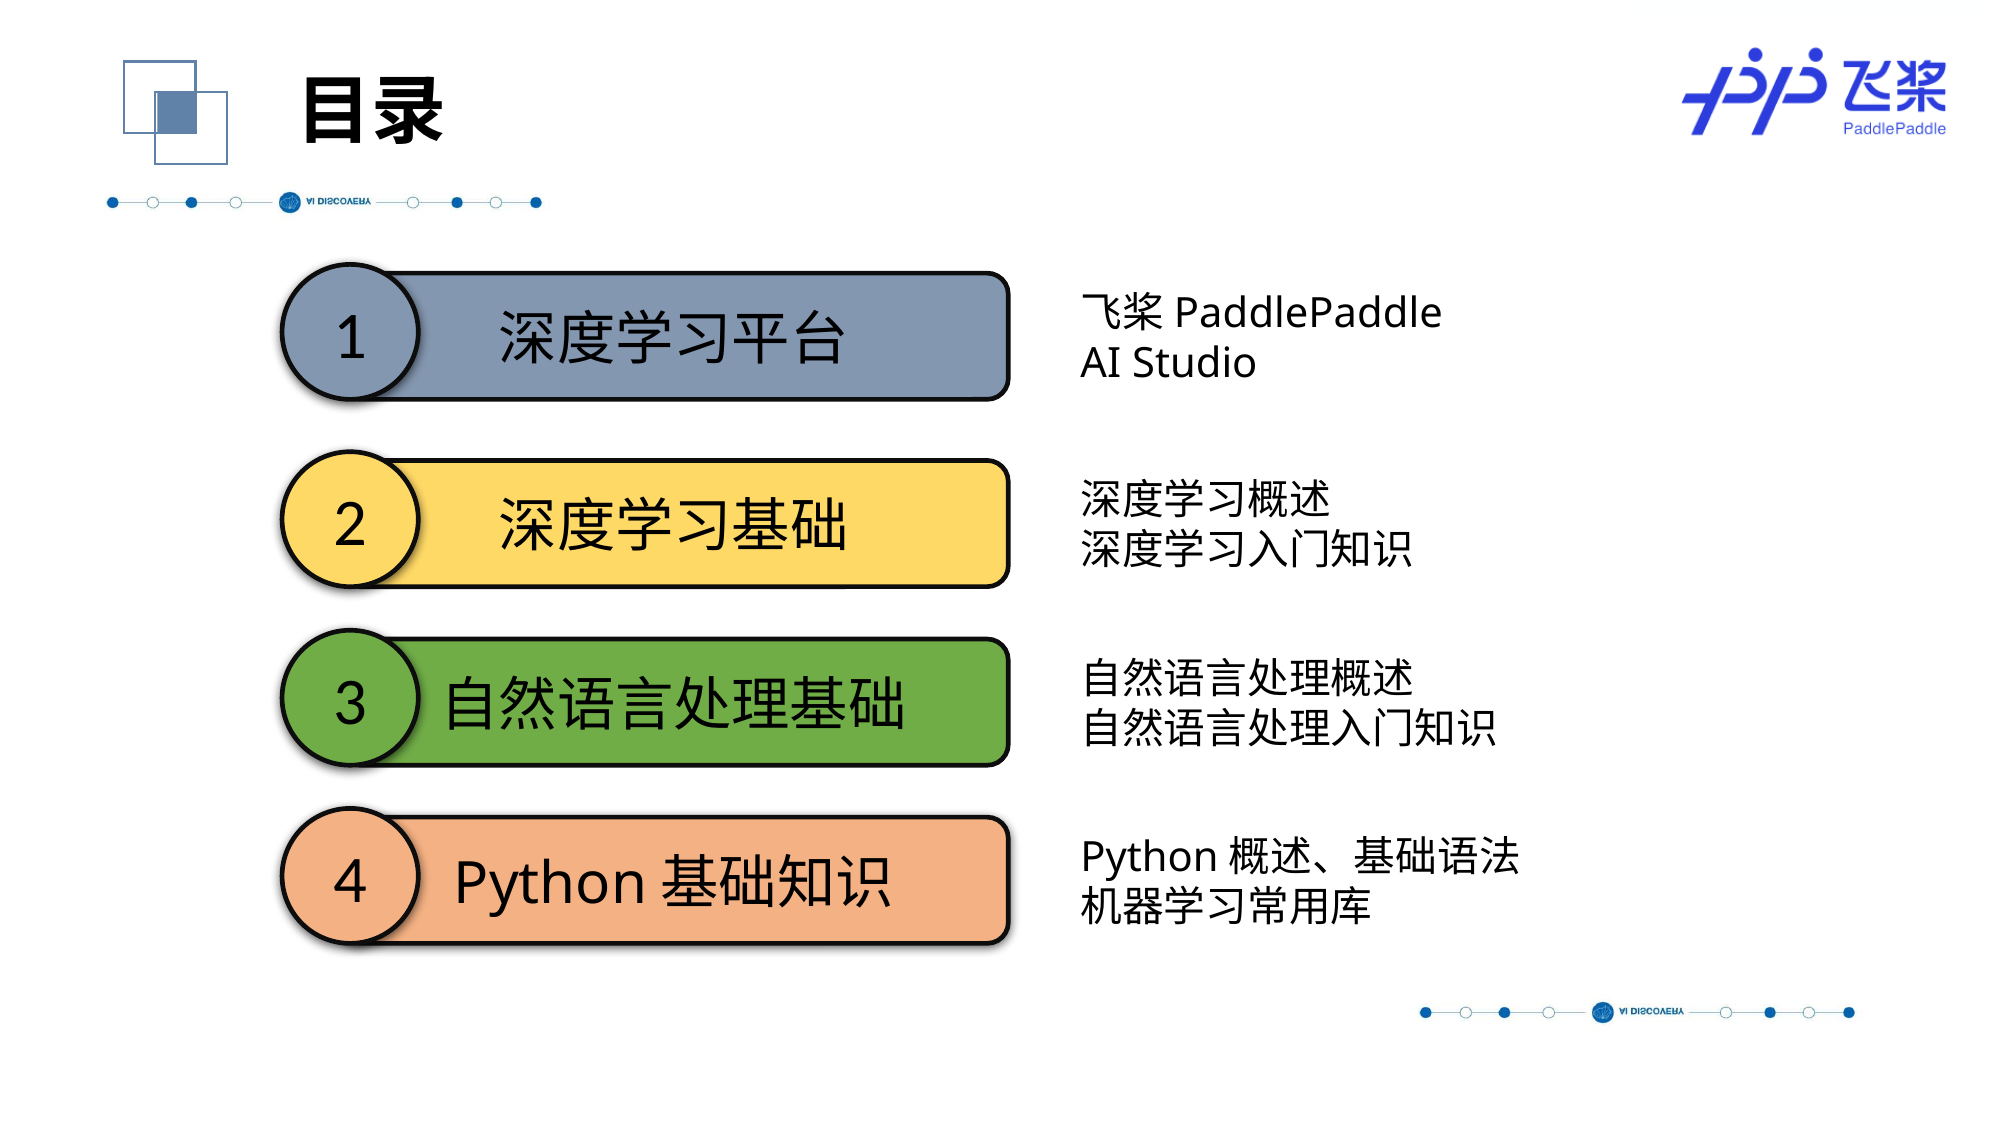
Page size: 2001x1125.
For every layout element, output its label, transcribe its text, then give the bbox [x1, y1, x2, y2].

text_box 4 [282, 808, 419, 944]
text_box 自然语言处理基础 [384, 638, 1010, 767]
text_box 2 [282, 451, 419, 587]
picture [1635, 0, 1988, 173]
text_box 深度学习平台 [386, 272, 1010, 401]
text_box Python基础知识 [387, 817, 1009, 944]
text_box 3 [282, 630, 419, 766]
picture [95, 180, 550, 229]
picture [1408, 990, 1863, 1039]
text_box 深度学习基础 [386, 459, 1010, 588]
text_box 飞桨PaddlePaddle AI Studio [1065, 278, 1913, 393]
text_box 自然语言处理概述 自然语言处理入门知识 [1065, 644, 1714, 759]
text_box Python概述、基础语法 机器学习常用库 [1065, 822, 1714, 937]
text_box 目录 [281, 55, 473, 160]
text_box 深度学习概述 深度学习入门知识 [1065, 465, 1714, 581]
text_box 1 [282, 264, 419, 400]
